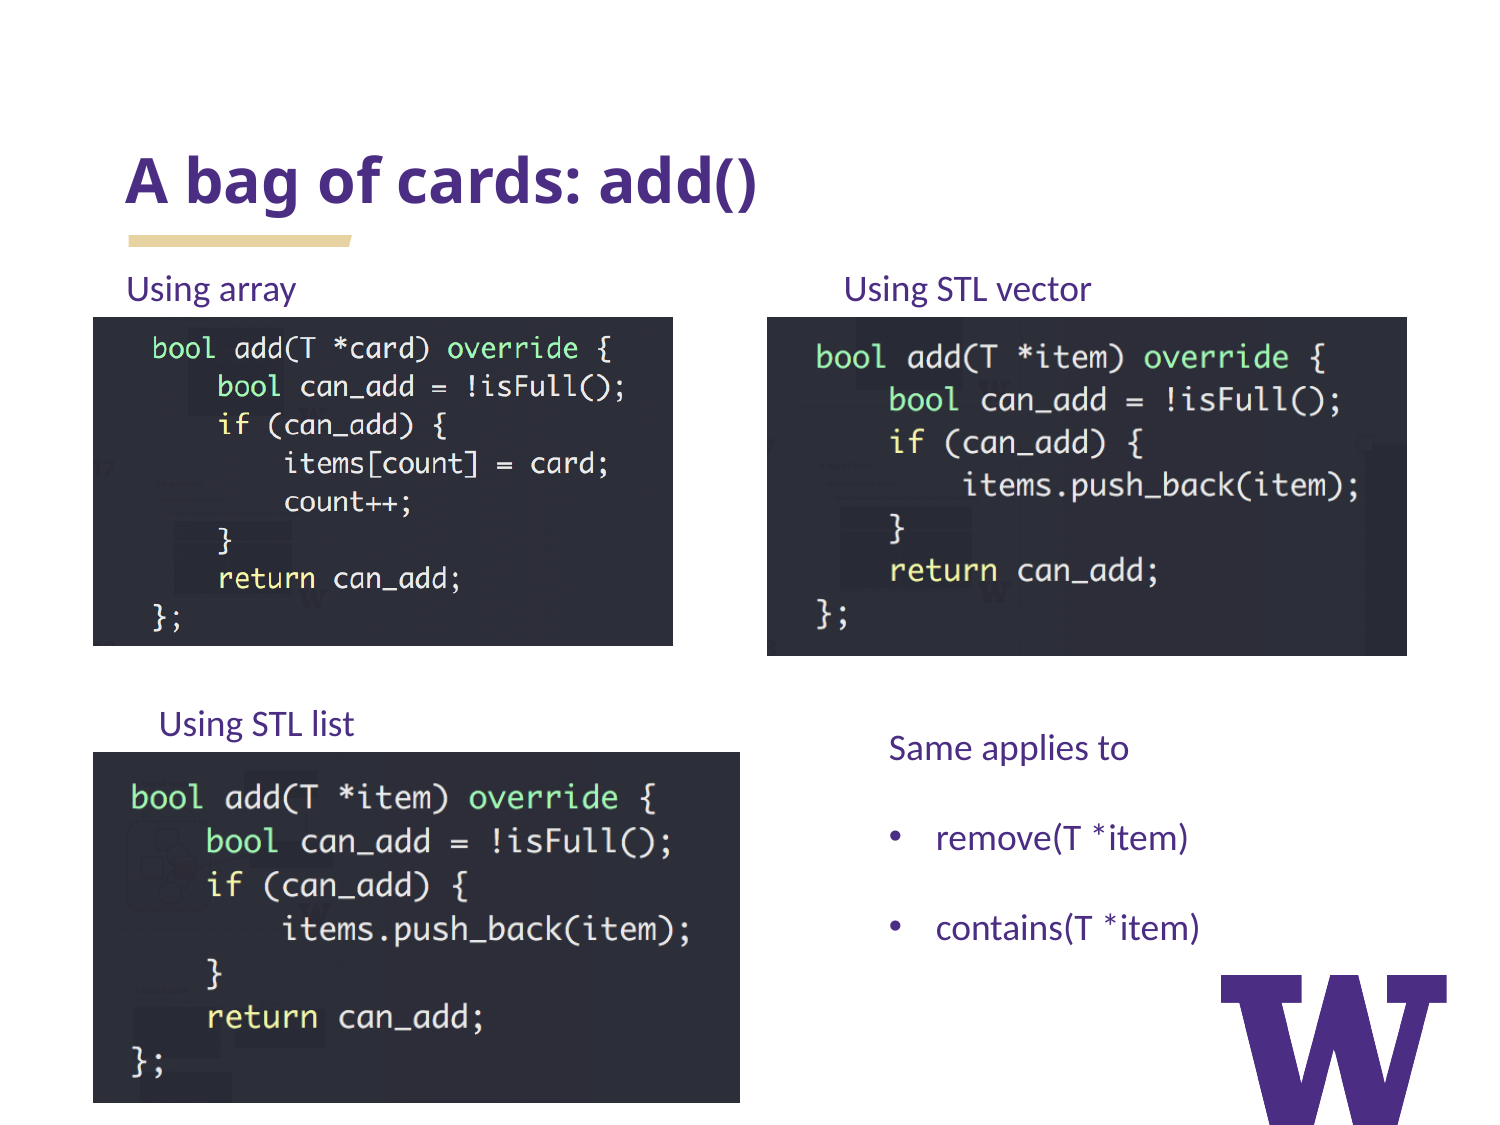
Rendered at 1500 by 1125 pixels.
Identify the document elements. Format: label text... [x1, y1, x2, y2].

picture [766, 317, 1407, 656]
text_box Same applies to remove(T *item) contains(T *item) [874, 715, 1216, 956]
title A bag of cards: add() [110, 60, 1453, 224]
picture [93, 317, 674, 646]
picture [128, 235, 352, 247]
picture [1221, 975, 1447, 1125]
text_box Using STL list [143, 691, 370, 750]
picture [93, 751, 740, 1103]
text_box Using array [111, 256, 312, 315]
text_box Using STL vector [828, 256, 1108, 315]
